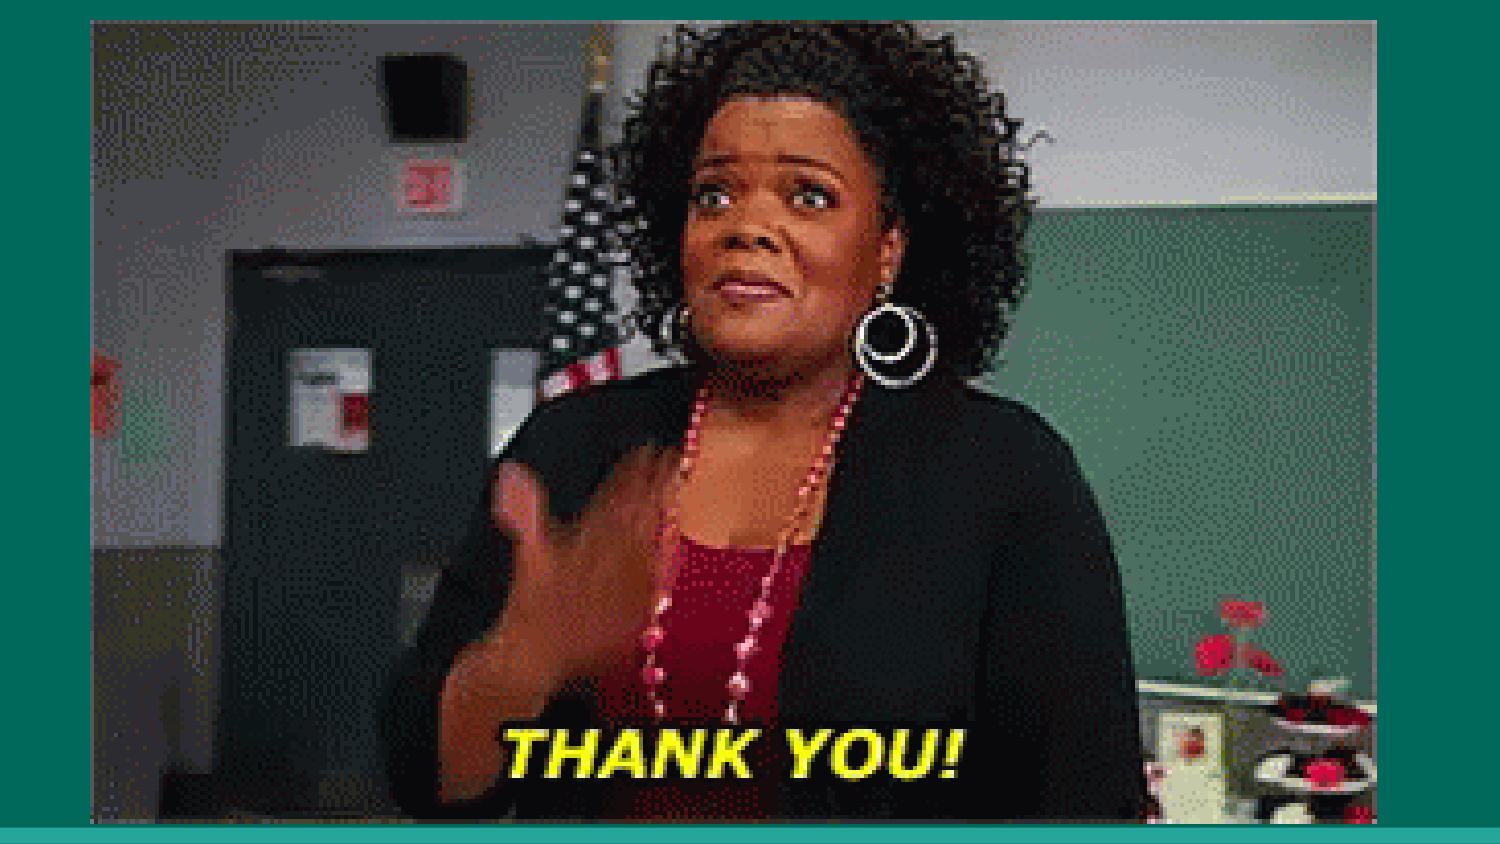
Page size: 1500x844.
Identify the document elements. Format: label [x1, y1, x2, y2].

picture [90, 20, 1377, 824]
